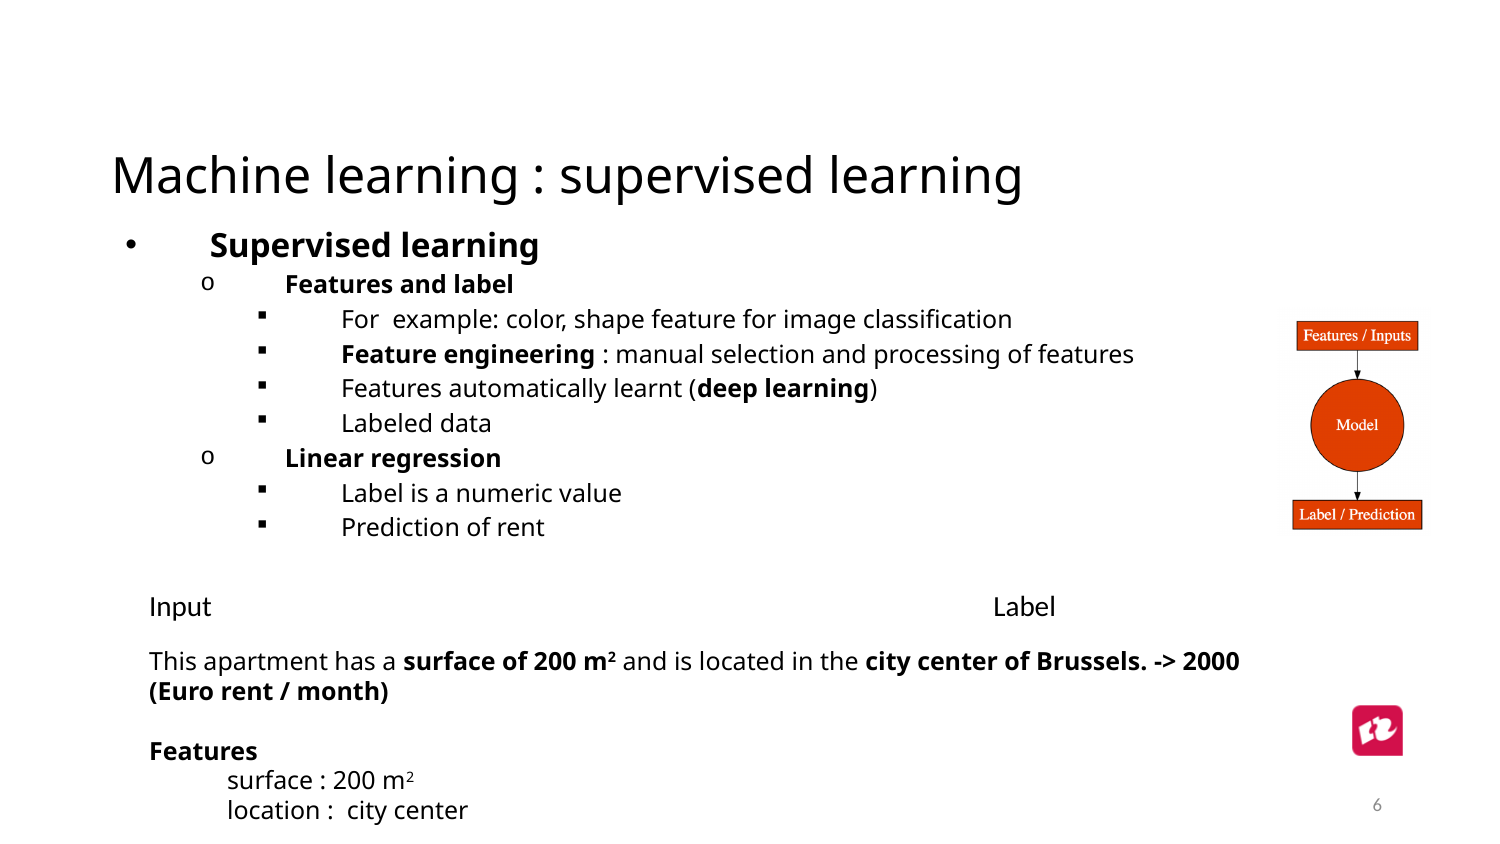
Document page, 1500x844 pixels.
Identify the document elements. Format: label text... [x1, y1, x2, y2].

picture [1347, 698, 1408, 761]
list Supervised learning Features and label For example: color, shape feature for image classification Feature engineering : manual selection and processing of features Features automatically learnt (deep learning) Labeled data Linear regression Label is a numeric value Prediction of rent [103, 224, 1397, 760]
slide_number 6 [1323, 782, 1397, 827]
text_box This apartment has a surface of 200 m2 and is located in the city center of Brussels. -> 2000 (Euro rent / month) Features surface : 200 m2 location : city center [134, 637, 1323, 833]
title Machine learning : supervised learning [103, 44, 1397, 208]
text_box Input Label [134, 571, 1248, 677]
picture [1277, 307, 1431, 537]
